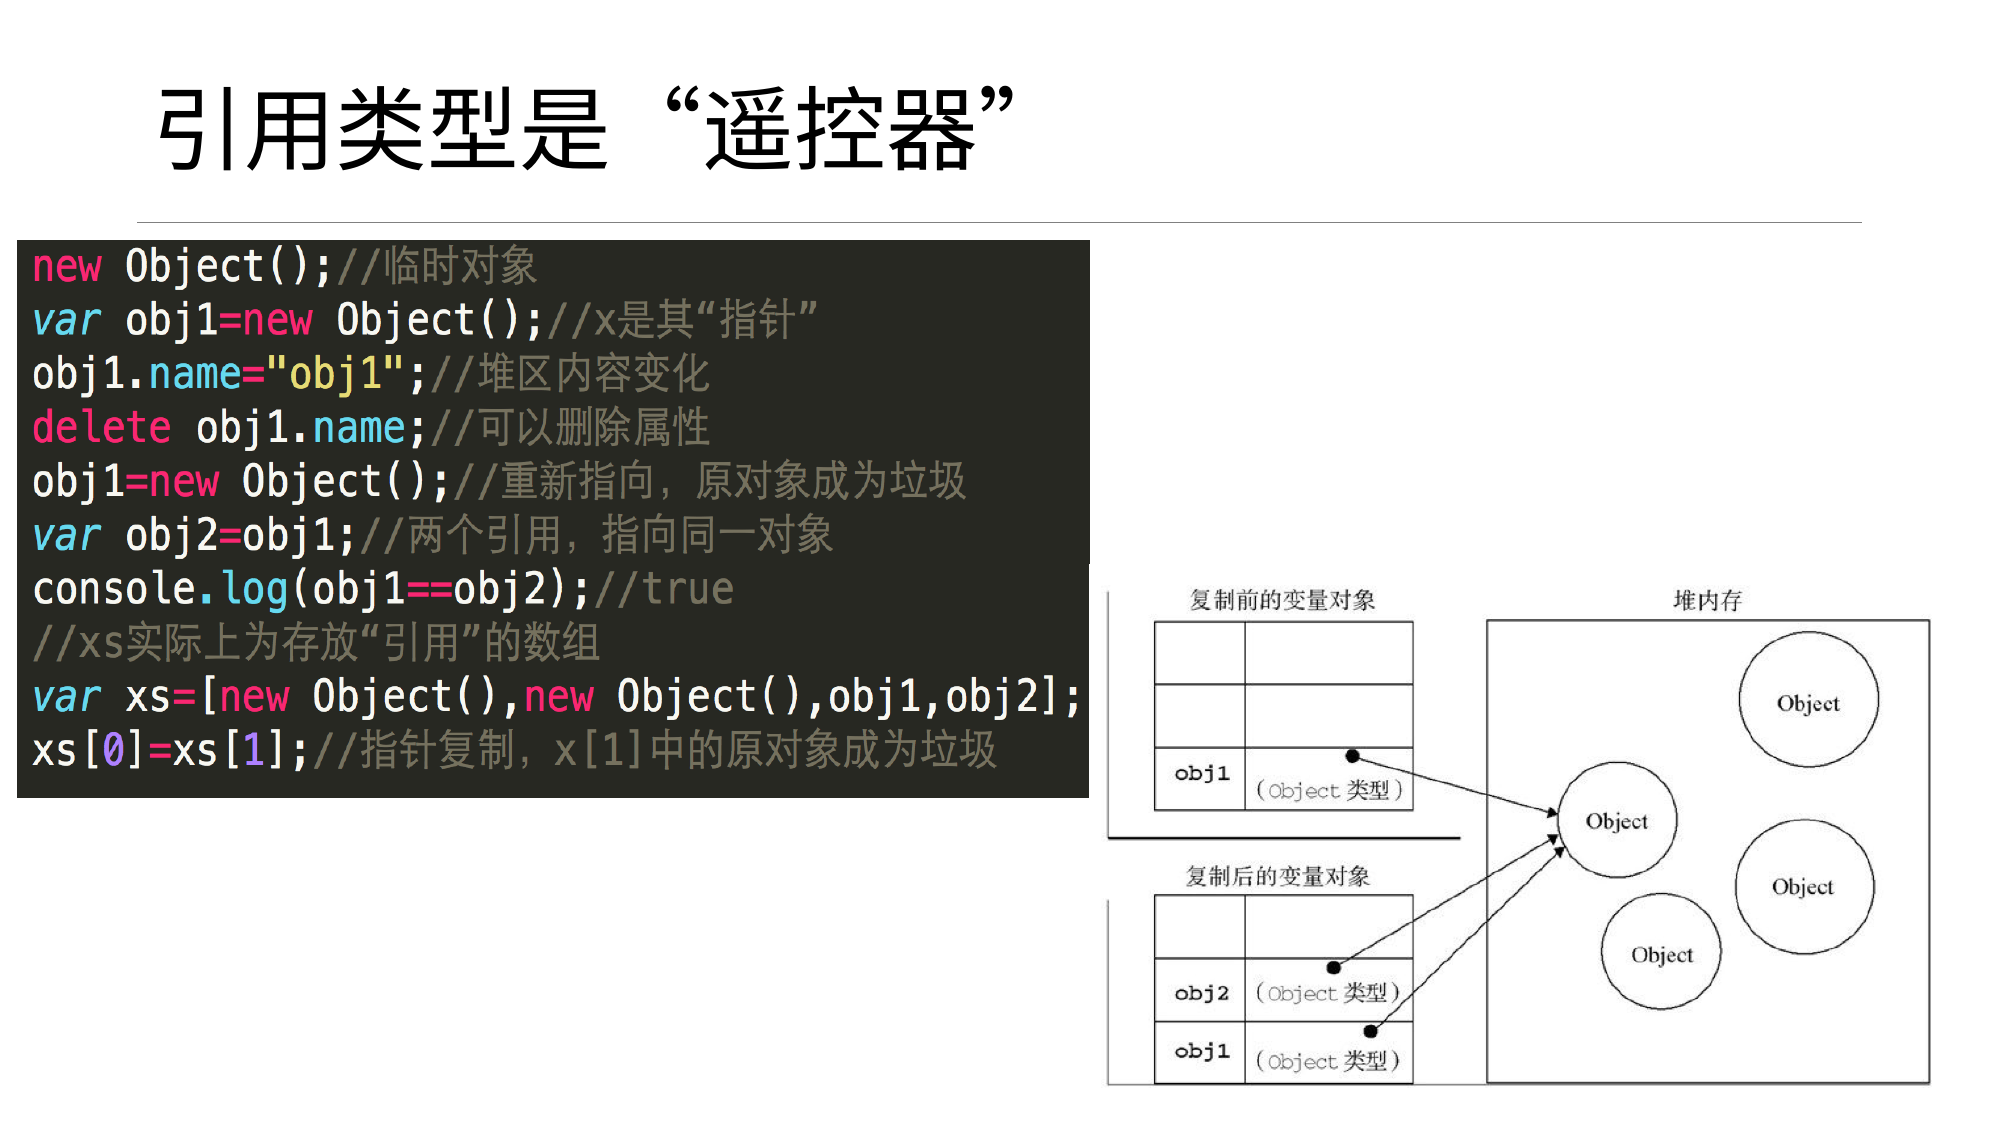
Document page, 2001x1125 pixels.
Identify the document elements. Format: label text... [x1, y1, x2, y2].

picture [17, 240, 1958, 1102]
title 引用类型是“遥控器” [137, 44, 1863, 223]
